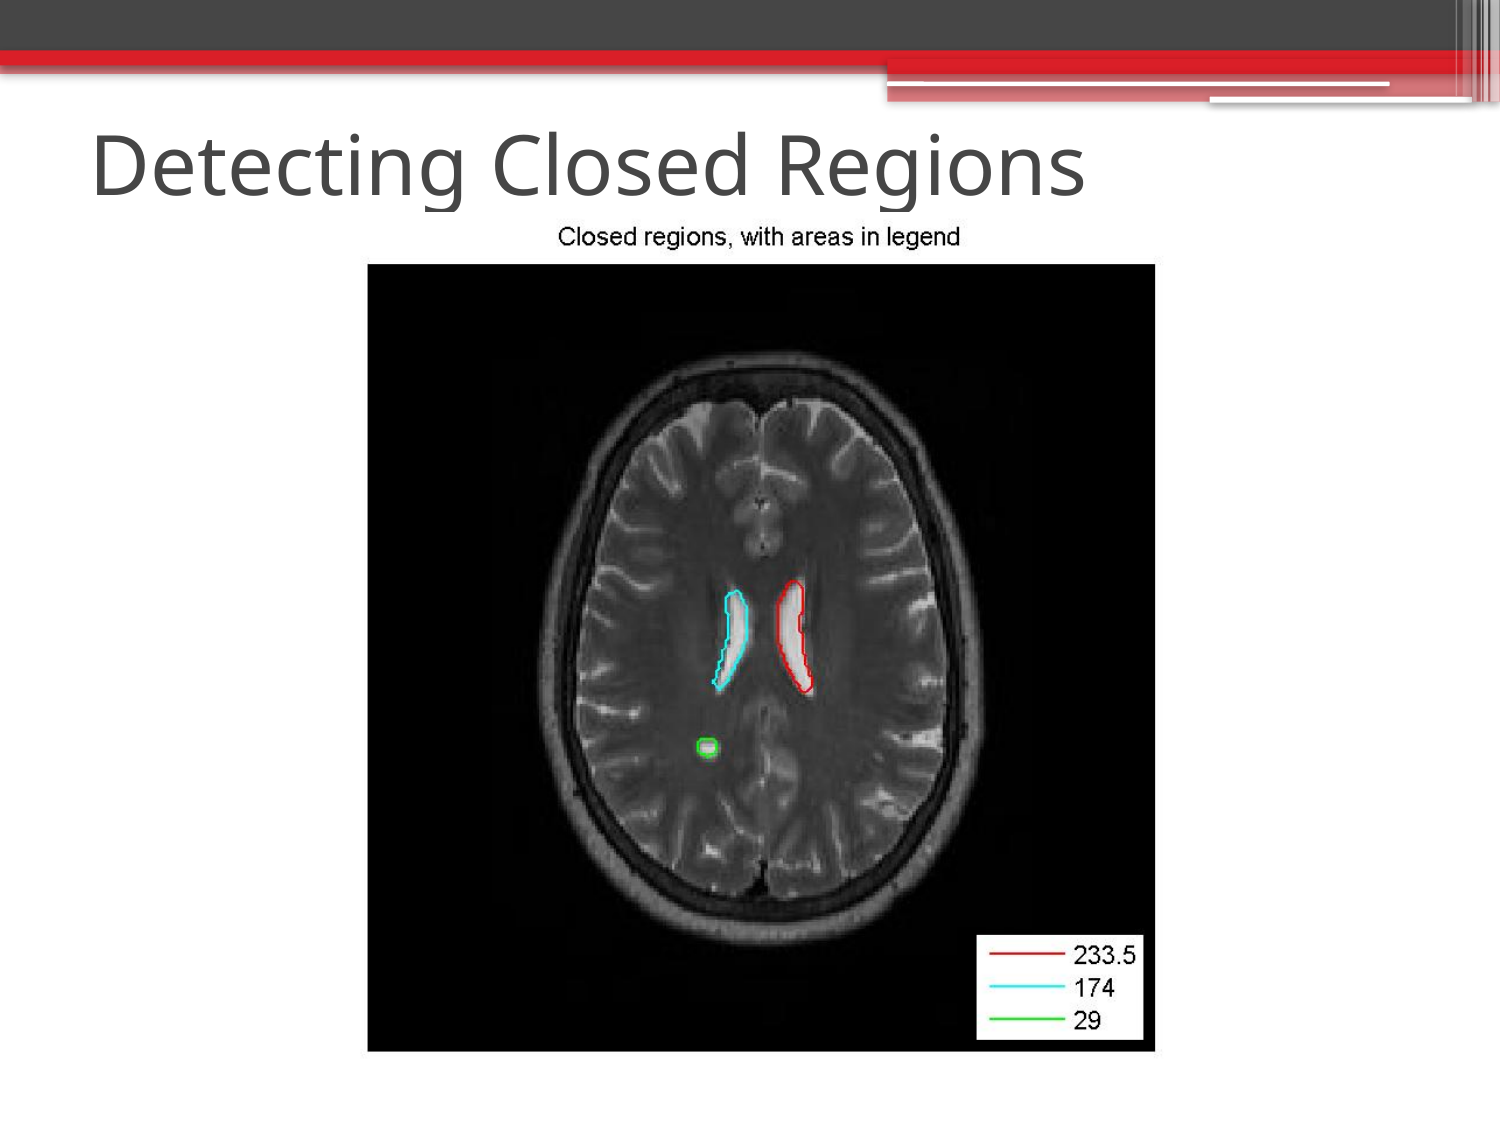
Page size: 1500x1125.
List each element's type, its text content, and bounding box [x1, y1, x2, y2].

picture [62, 212, 1462, 1063]
title Detecting Closed Regions [75, 75, 1425, 209]
